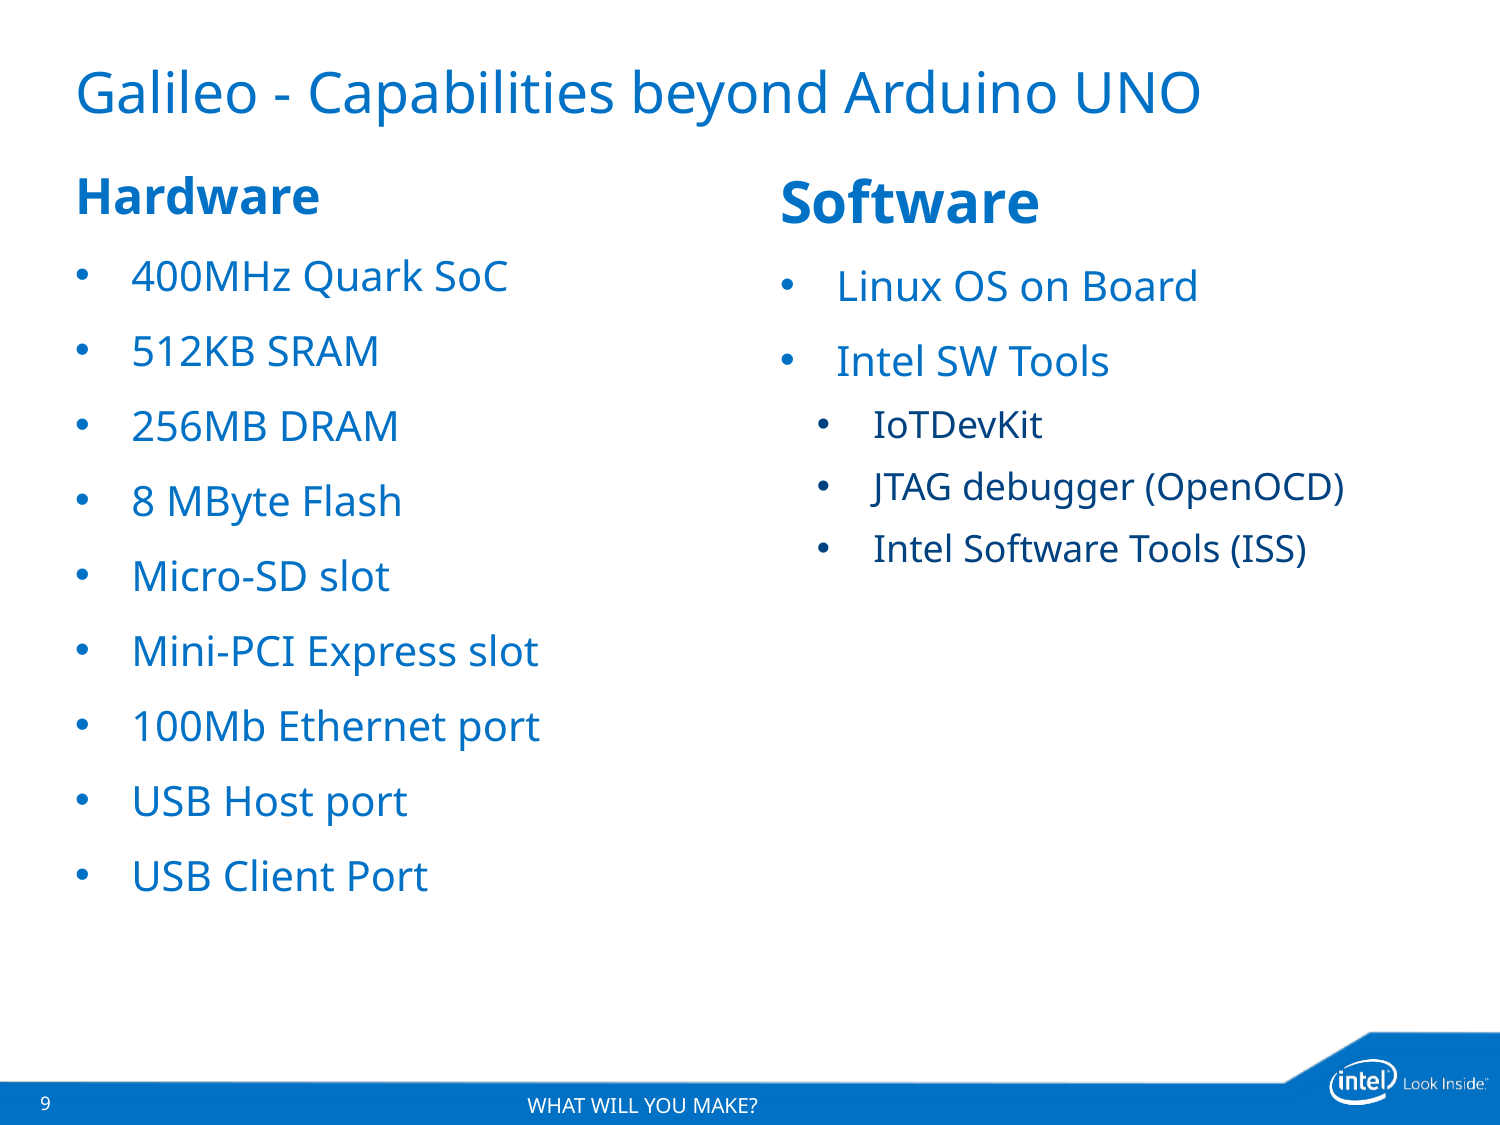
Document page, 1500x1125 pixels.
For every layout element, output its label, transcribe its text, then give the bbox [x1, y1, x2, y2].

list Hardware 400MHz Quark SoC 512KB SRAM 256MB DRAM 8 MByte Flash Micro-SD slot Mini-PCI Express slot 100Mb Ethernet port USB Host port USB Client Port [75, 164, 720, 975]
list Software Linux OS on Board Intel SW Tools IoTDevKit JTAG debugger (OpenOCD) Intel Software Tools (ISS) [780, 164, 1425, 975]
picture [0, 1031, 1500, 1125]
title Galileo - Capabilities beyond Arduino UNO [75, 37, 1425, 144]
